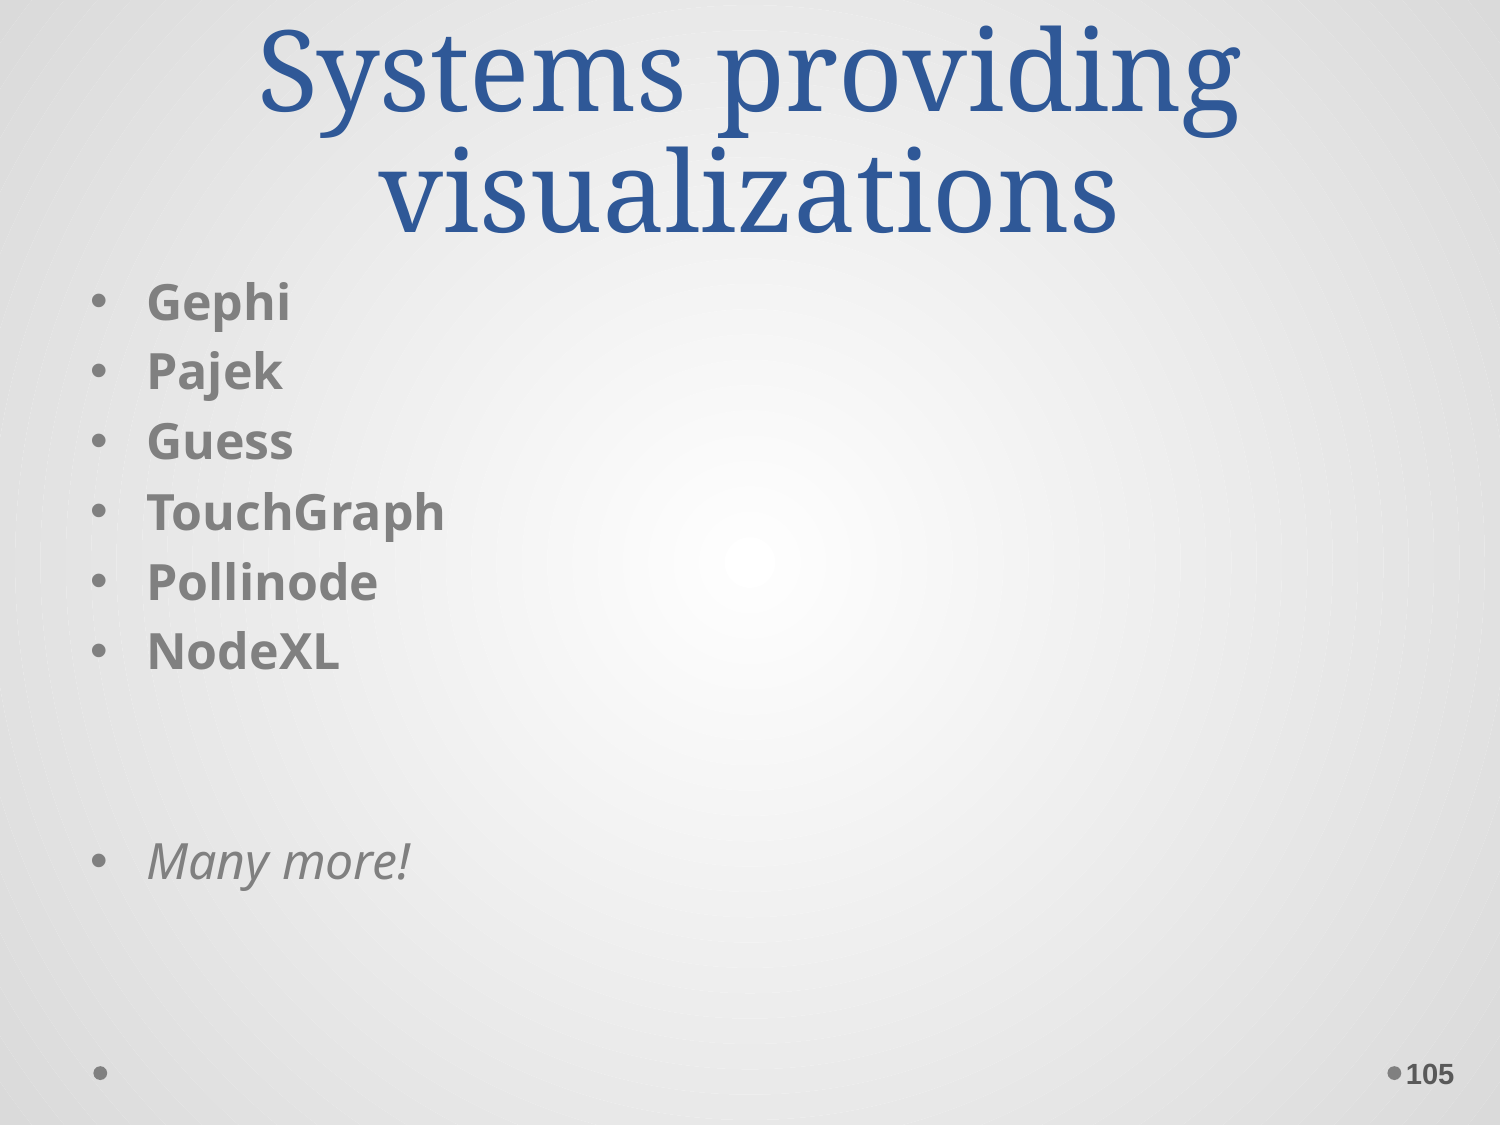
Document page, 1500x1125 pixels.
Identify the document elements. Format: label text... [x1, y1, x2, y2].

title Systems providing visualizations [75, 0, 1425, 262]
slide_number 105 [1401, 1042, 1494, 1103]
list Gephi Pajek Guess TouchGraph Pollinode NodeXL Many more! [75, 262, 1425, 1005]
